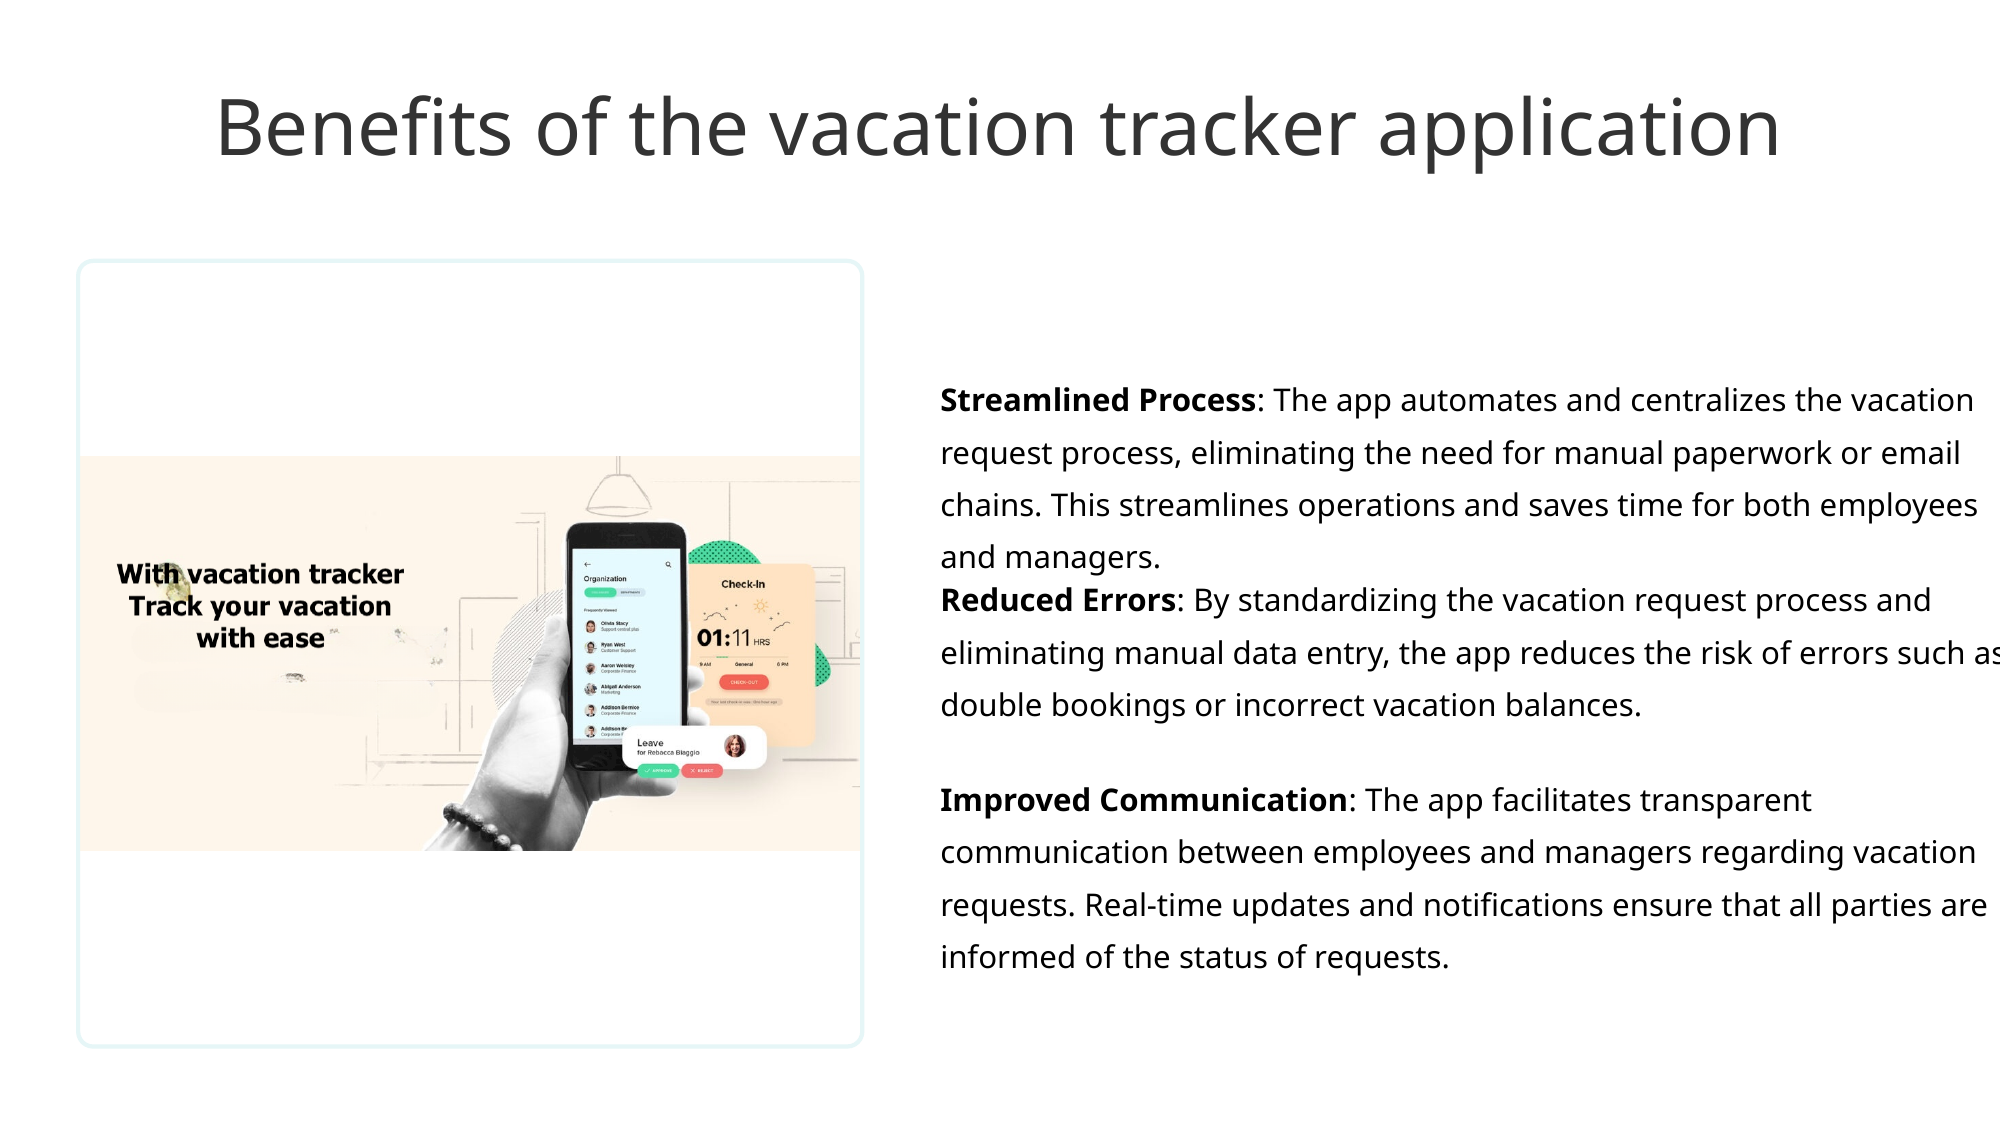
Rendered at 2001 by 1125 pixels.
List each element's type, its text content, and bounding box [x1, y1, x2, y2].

picture [77, 260, 863, 1047]
text_box Reduced Errors: By standardizing the vacation request process and eliminating manual data entry, the app reduces the risk of errors such as double bookings or incorrect vacation balances. [940, 565, 2000, 741]
text_box Benefits of the vacation tracker application [0, 61, 2000, 154]
text_box Streamlined Process: The app automates and centralizes the vacation request process, eliminating the need for manual paperwork or email chains. This streamlines operations and saves time for both employees and managers. [940, 365, 2000, 541]
text_box Improved Communication: The app facilitates transparent communication between employees and managers regarding vacation requests. Real-time updates and notifications ensure that all parties are informed of the status of requests. [940, 765, 2000, 941]
